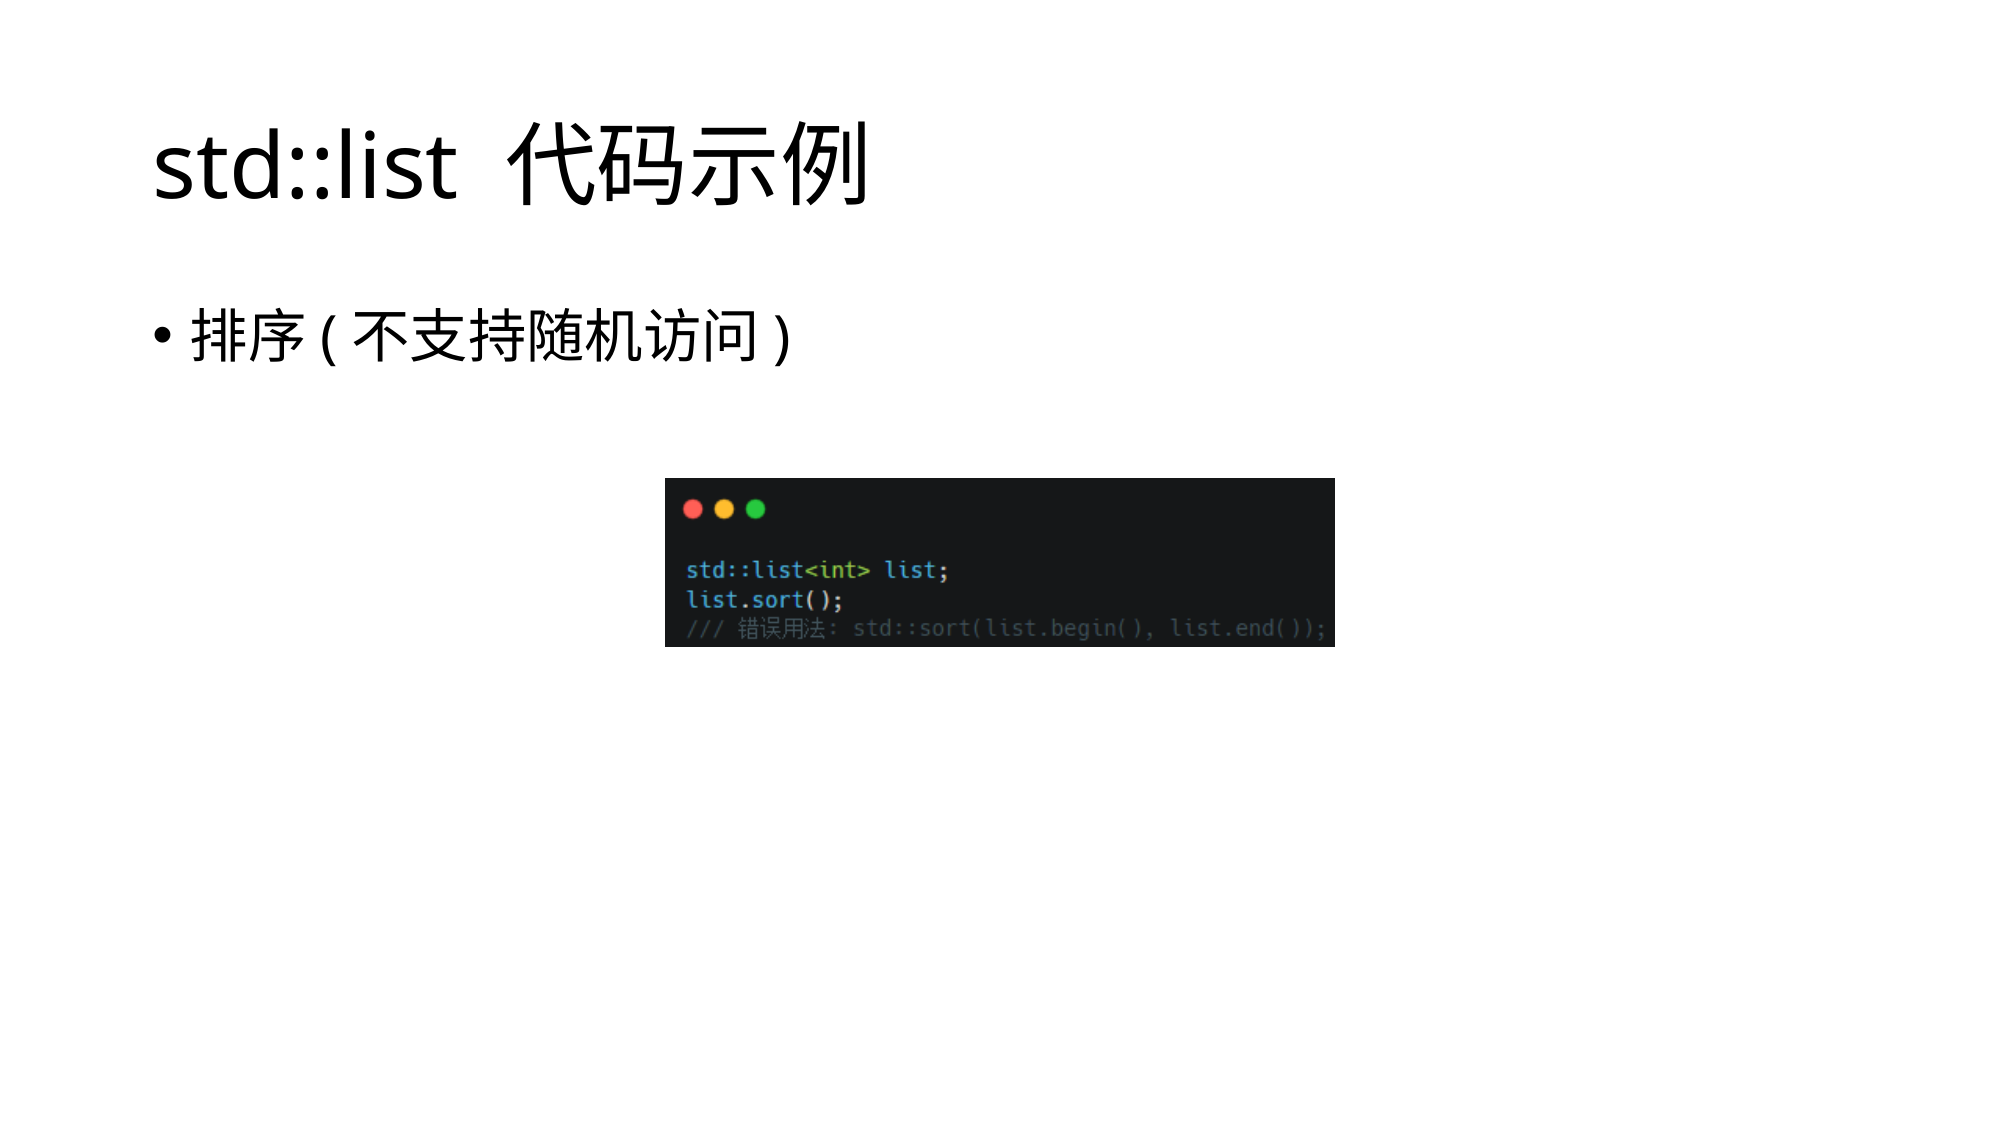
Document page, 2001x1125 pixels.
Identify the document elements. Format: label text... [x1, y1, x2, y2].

title std::list 代码示例 [137, 59, 1863, 278]
picture [665, 478, 1335, 647]
list 排序(不支持随机访问) [137, 299, 1863, 1014]
